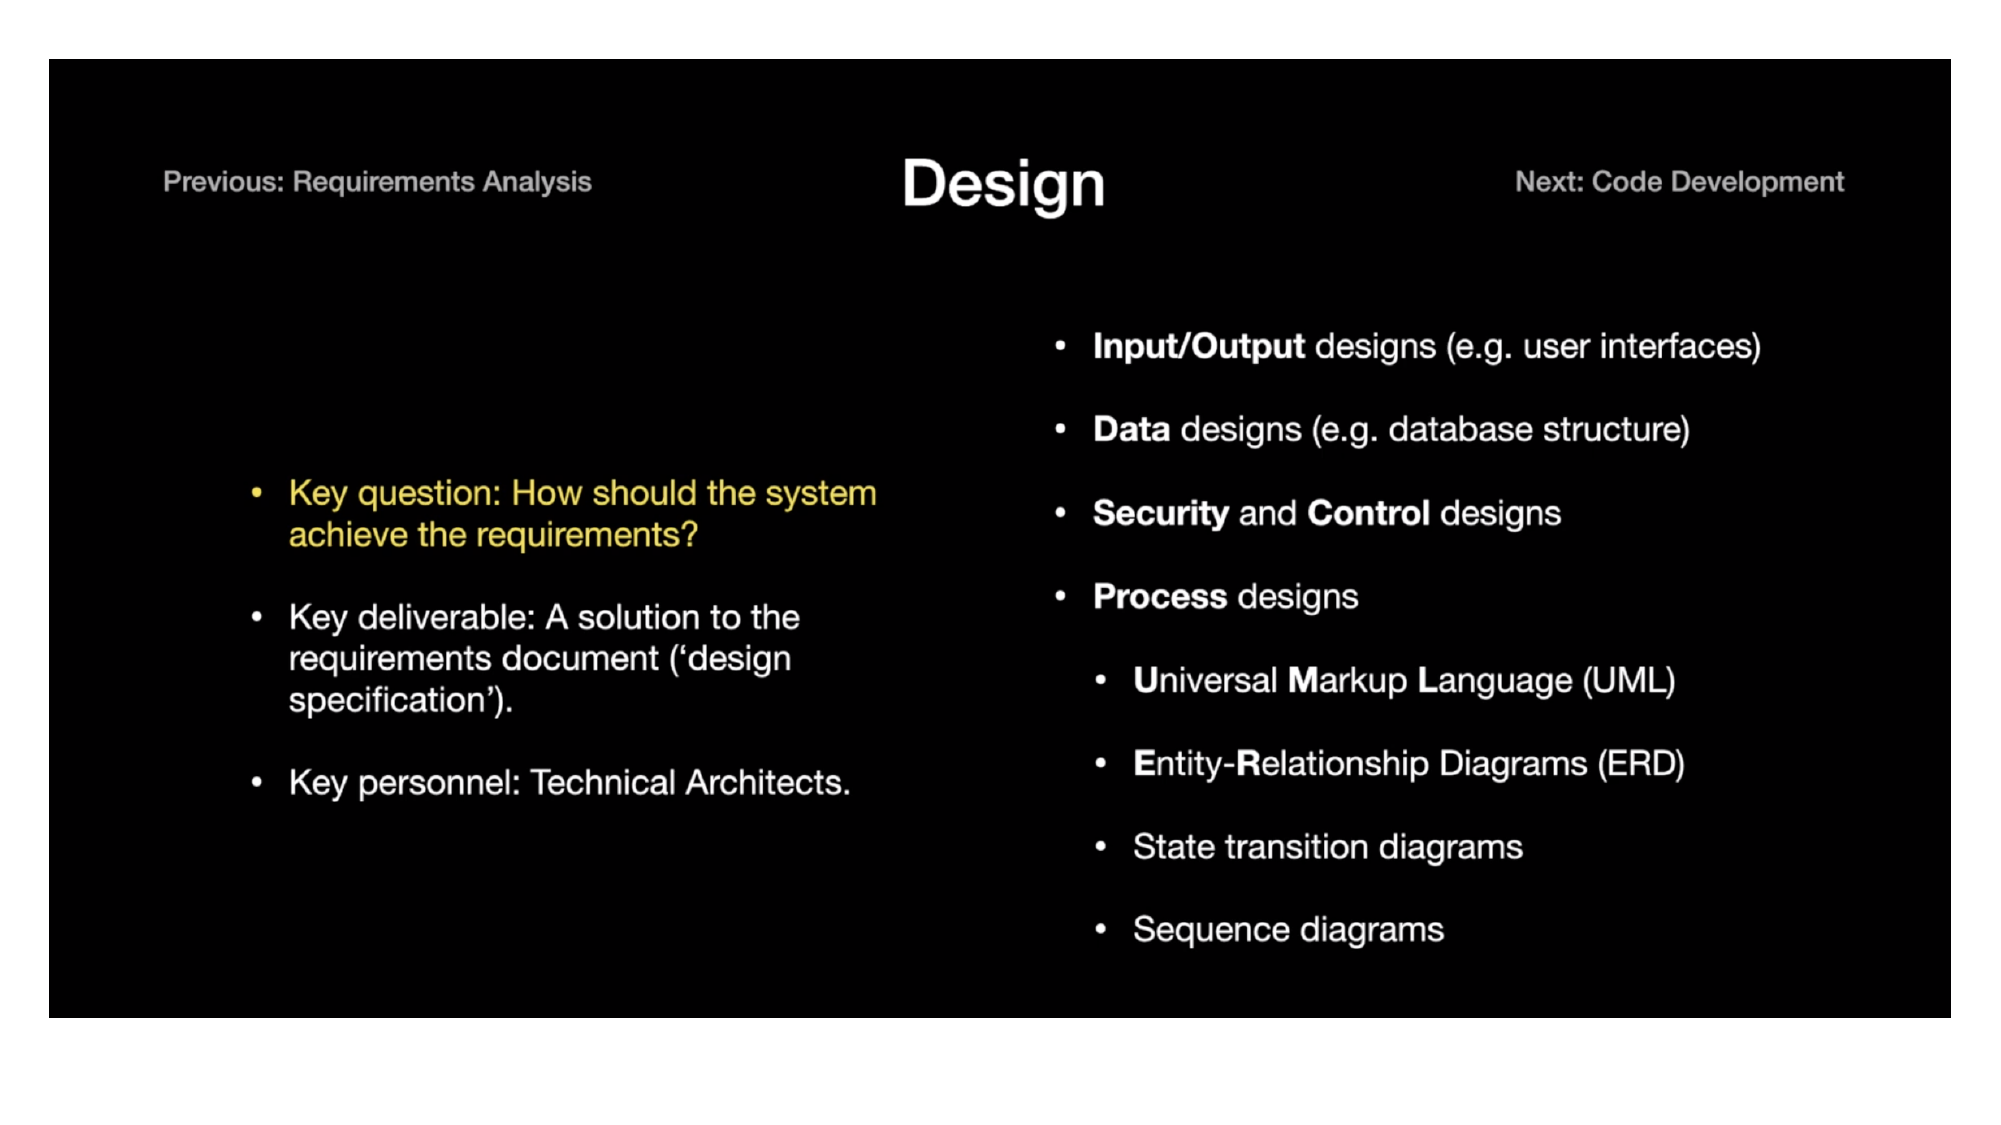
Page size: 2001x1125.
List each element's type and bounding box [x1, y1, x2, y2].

list [49, 59, 1951, 1018]
